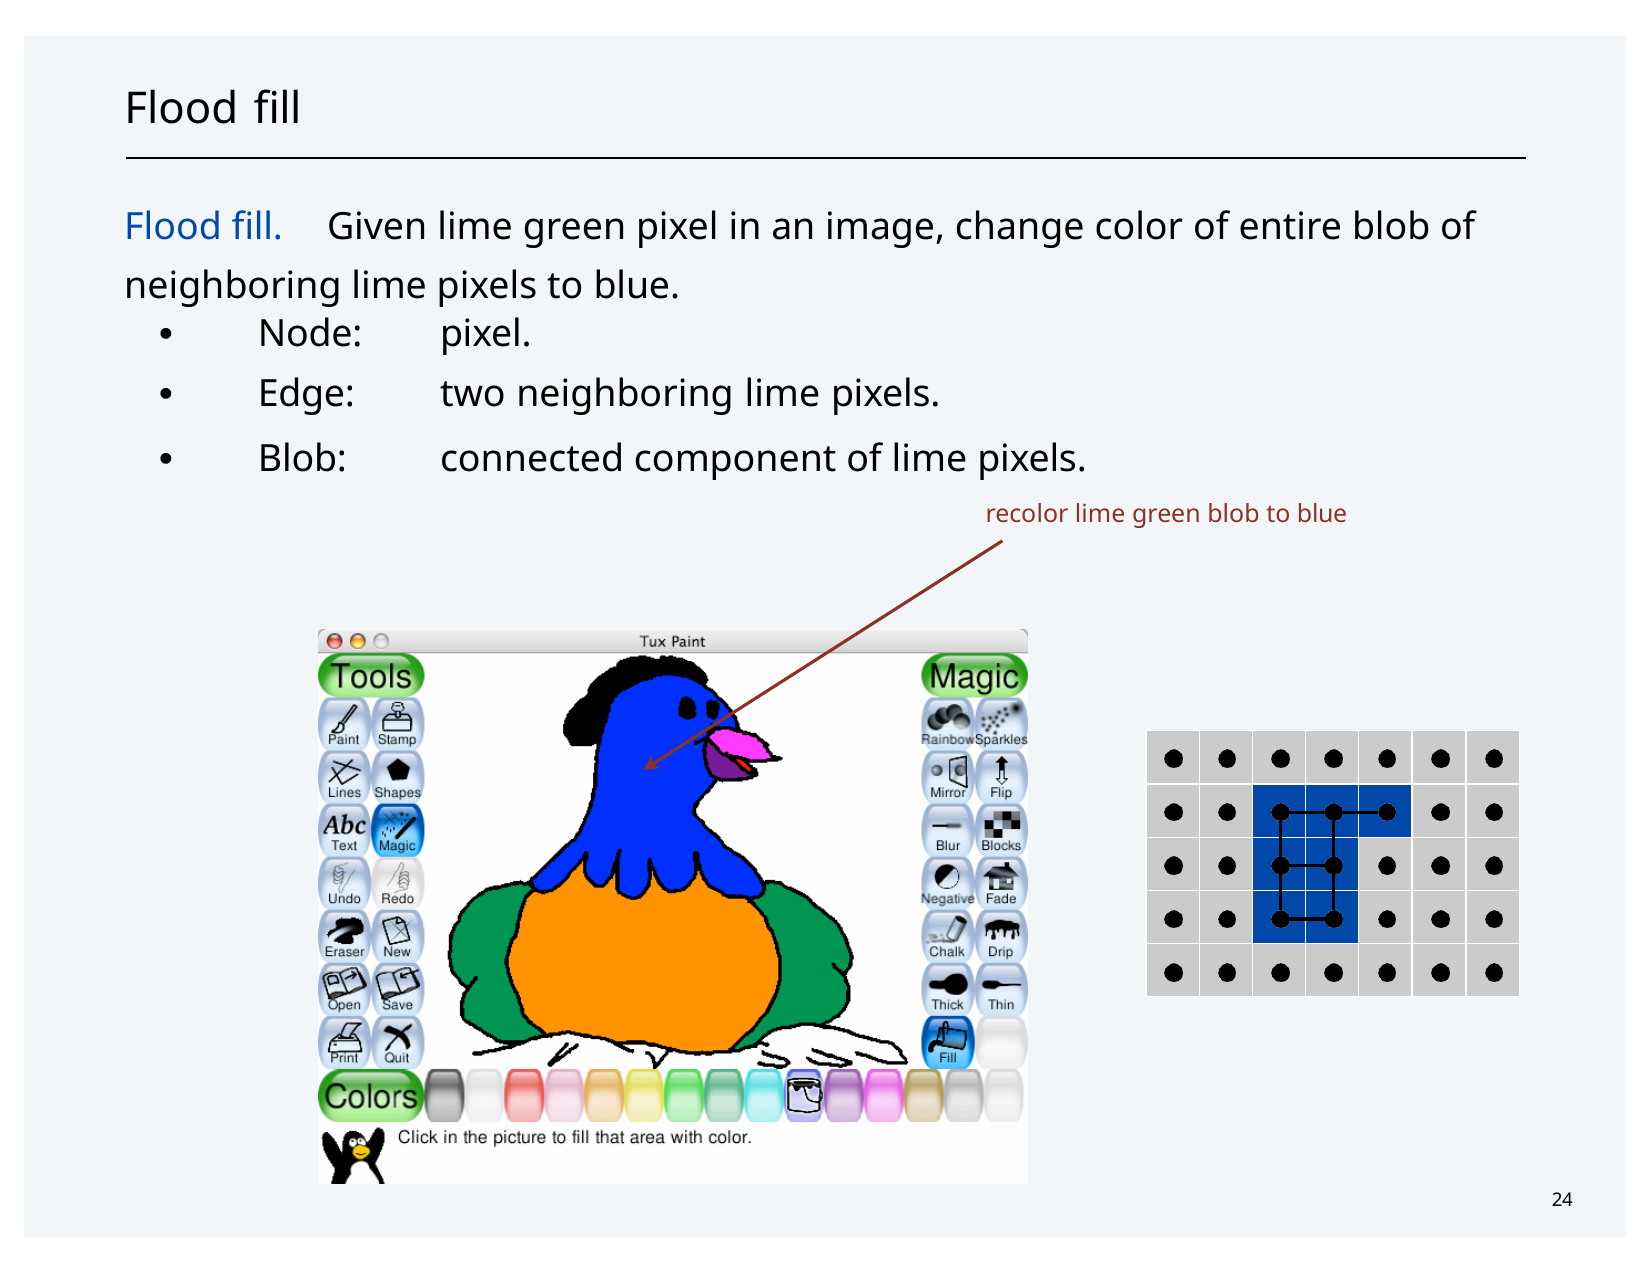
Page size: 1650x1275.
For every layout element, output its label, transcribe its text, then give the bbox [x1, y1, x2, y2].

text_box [318, 538, 1028, 1184]
text_box Flood fill. Given lime green pixel in an image, change color of entire blob of neighboring lime pixels to blue. ・Node: pixel. ・Edge: two neighboring lime pixels. ・Blob: connected component of lime pixels. [115, 185, 1527, 489]
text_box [1145, 729, 1521, 998]
text_box recolor lime green blob to blue [983, 495, 1364, 528]
slide_number 24 [1545, 1186, 1584, 1275]
title Flood fill [122, 77, 995, 185]
